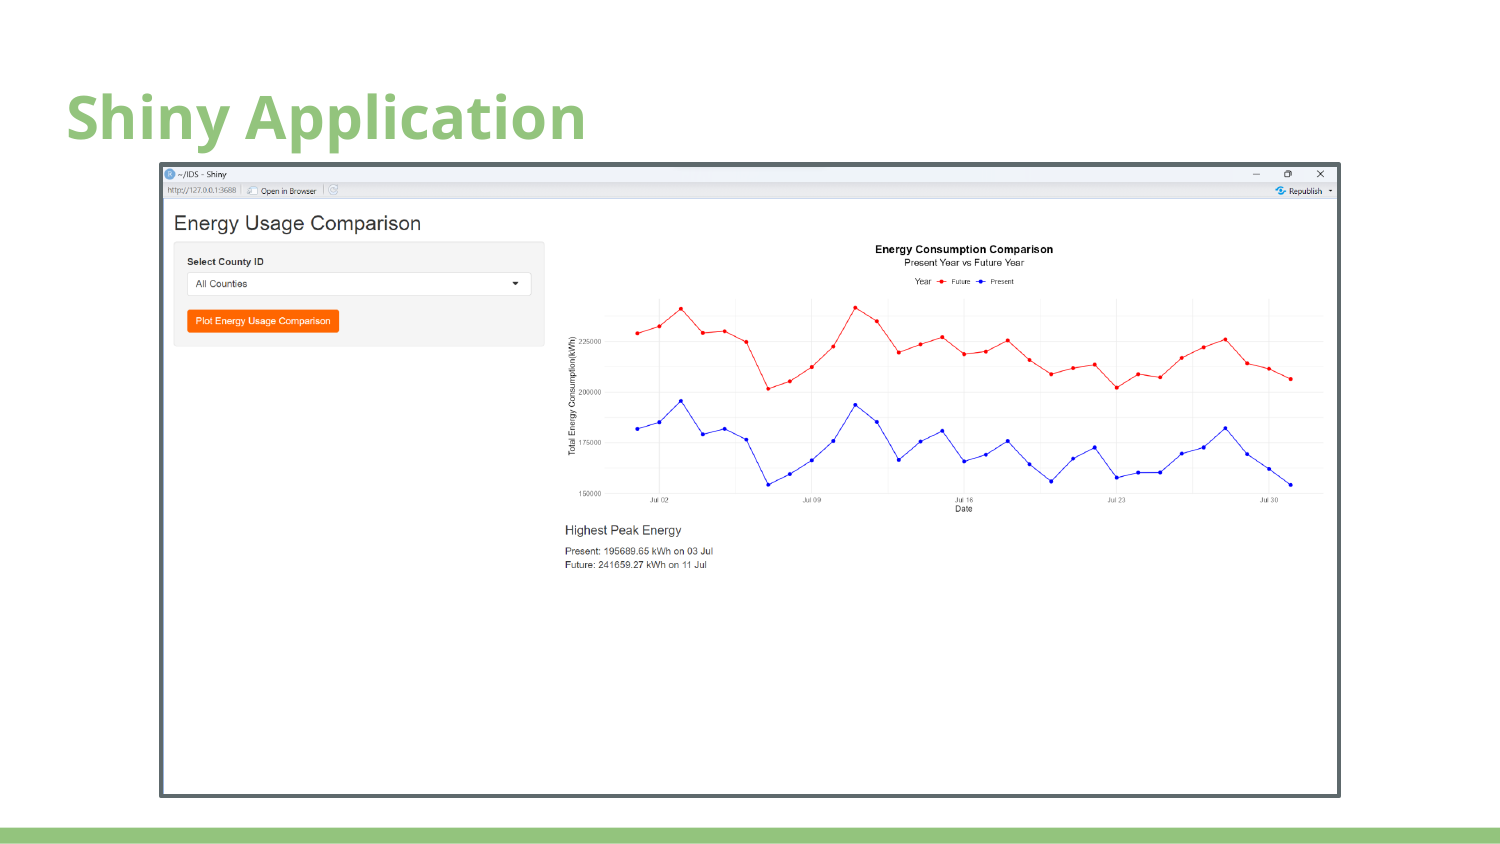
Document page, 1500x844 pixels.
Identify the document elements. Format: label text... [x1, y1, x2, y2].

title Shiny Application [51, 64, 1449, 167]
picture [163, 166, 1337, 794]
